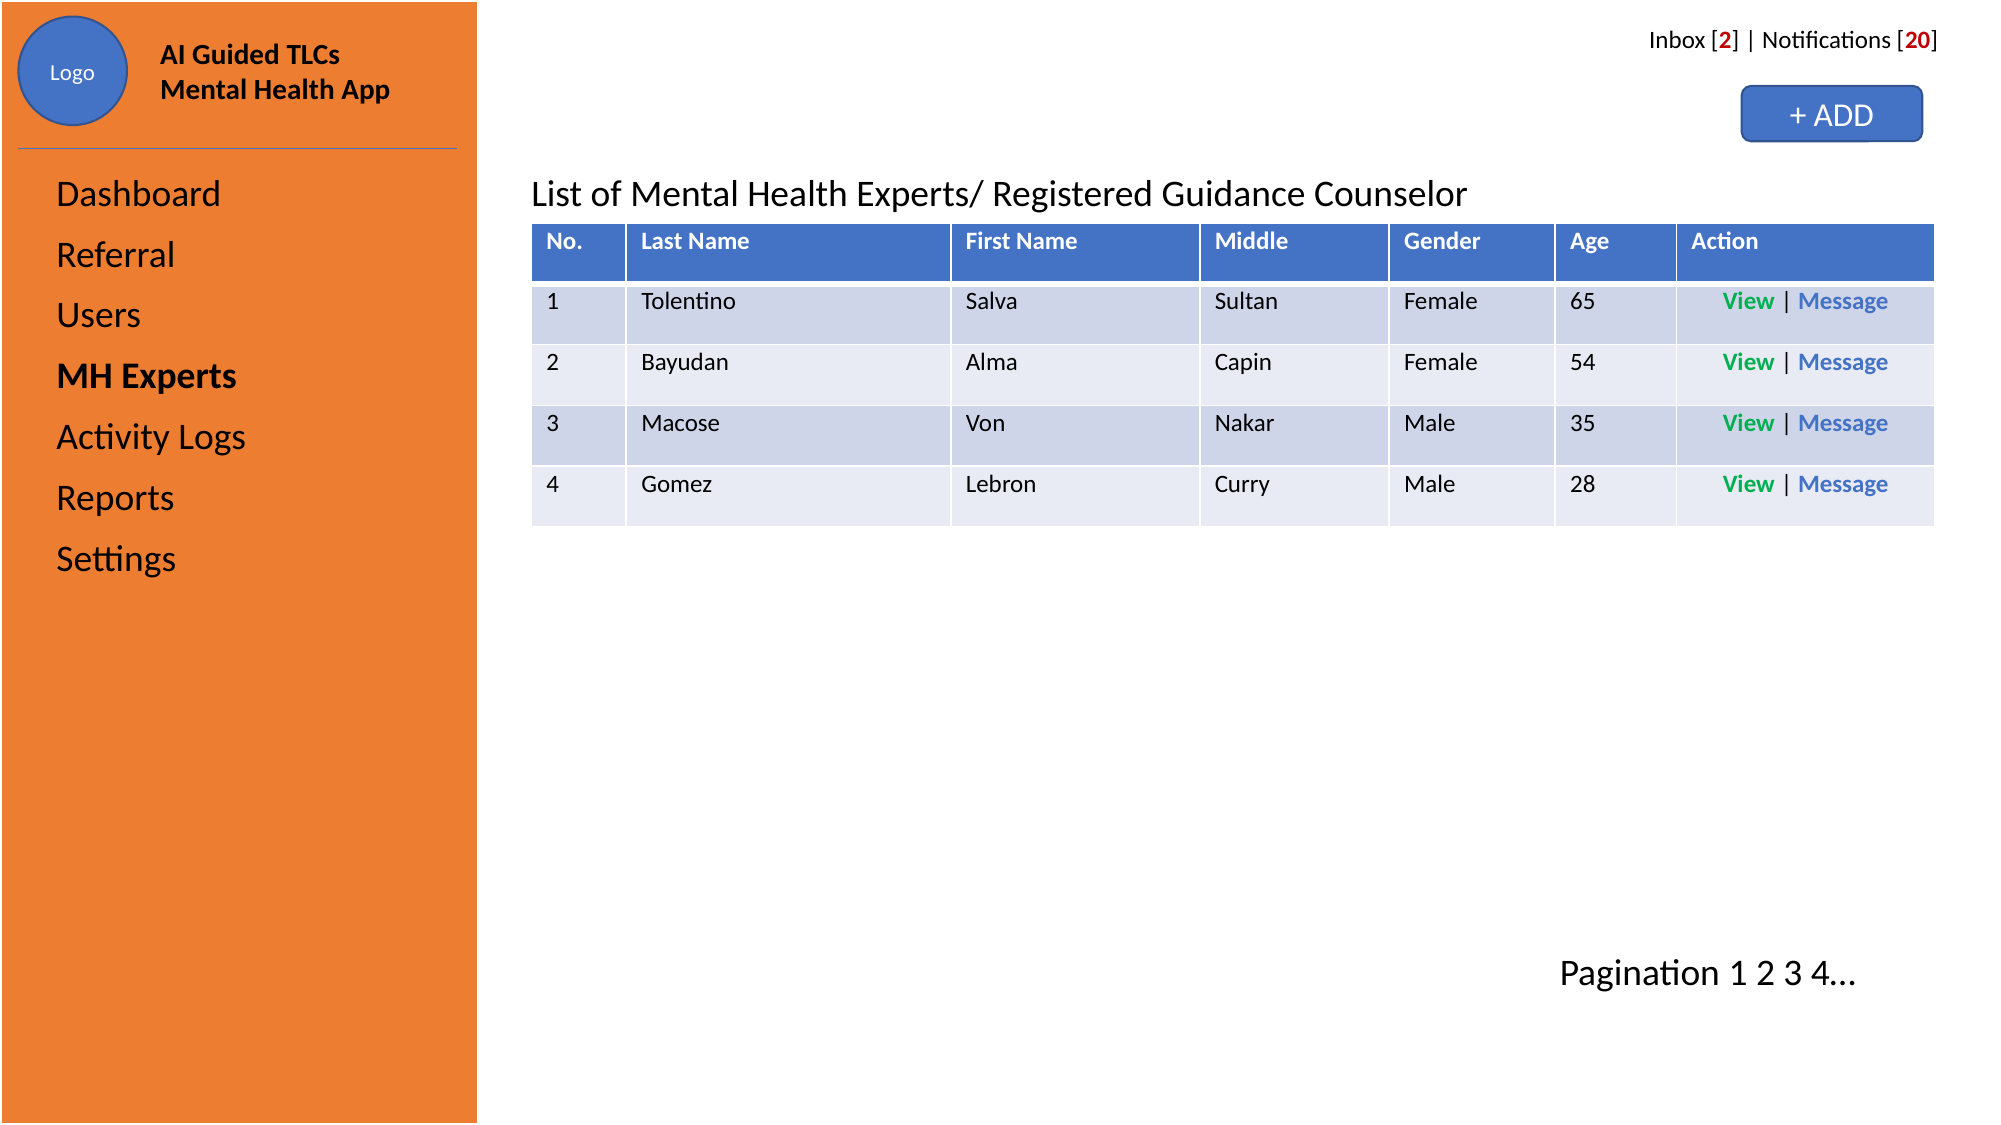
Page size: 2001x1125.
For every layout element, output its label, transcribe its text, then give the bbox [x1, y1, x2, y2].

table_header Last Name [627, 224, 950, 281]
table_cell Capin [1201, 345, 1388, 405]
table_cell Nakar [1201, 406, 1388, 465]
table_cell Users [41, 292, 438, 353]
table_cell Female [1390, 345, 1554, 405]
table_cell 65 [1556, 287, 1676, 344]
table_cell View | Message [1677, 345, 1934, 405]
table_cell 1 [532, 287, 625, 344]
table_cell 35 [1556, 406, 1676, 465]
table_cell Bayudan [627, 345, 950, 405]
table_cell Settings [41, 536, 438, 596]
text_box Pagination 1 2 3 4… [1545, 940, 1936, 1001]
table_cell 28 [1556, 467, 1676, 526]
table_cell Von [952, 406, 1199, 465]
table_cell Lebron [952, 467, 1199, 526]
table_cell Reports [41, 475, 438, 536]
table_cell Sultan [1201, 287, 1388, 344]
table_header No. [532, 224, 625, 281]
table_cell Curry [1201, 467, 1388, 526]
table_header Age [1556, 224, 1676, 281]
table_cell MH Experts [41, 353, 438, 414]
table_cell View | Message [1677, 467, 1934, 526]
table_cell Referral [41, 231, 438, 292]
table_header Dashboard [41, 171, 438, 231]
table_header Gender [1390, 224, 1554, 281]
table_header Action [1677, 224, 1934, 281]
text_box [18, 16, 458, 149]
table_cell Alma [952, 345, 1199, 405]
table_cell 2 [532, 345, 625, 405]
table_cell Salva [952, 287, 1199, 344]
table_cell View | Message [1677, 406, 1934, 465]
table_cell Gomez [627, 467, 950, 526]
table_cell Activity Logs [41, 414, 438, 475]
table_header Middle [1201, 224, 1388, 281]
table_cell 54 [1556, 345, 1676, 405]
table_cell Tolentino [627, 287, 950, 344]
table_cell 4 [532, 467, 625, 526]
table_cell Male [1390, 467, 1554, 526]
table_cell Female [1390, 287, 1554, 344]
text_box + ADD [1740, 84, 1924, 143]
table_cell 3 [532, 406, 625, 465]
text_box [0, 0, 481, 1125]
table_header First Name [952, 224, 1199, 281]
table_cell View | Message [1677, 287, 1934, 344]
text_box List of Mental Health Experts/ Registered Guidance Counselor [531, 161, 1508, 222]
table_cell Male [1390, 406, 1554, 465]
table_cell Macose [627, 406, 950, 465]
text_box Inbox [2] | Notifications [20] [1553, 16, 1953, 62]
